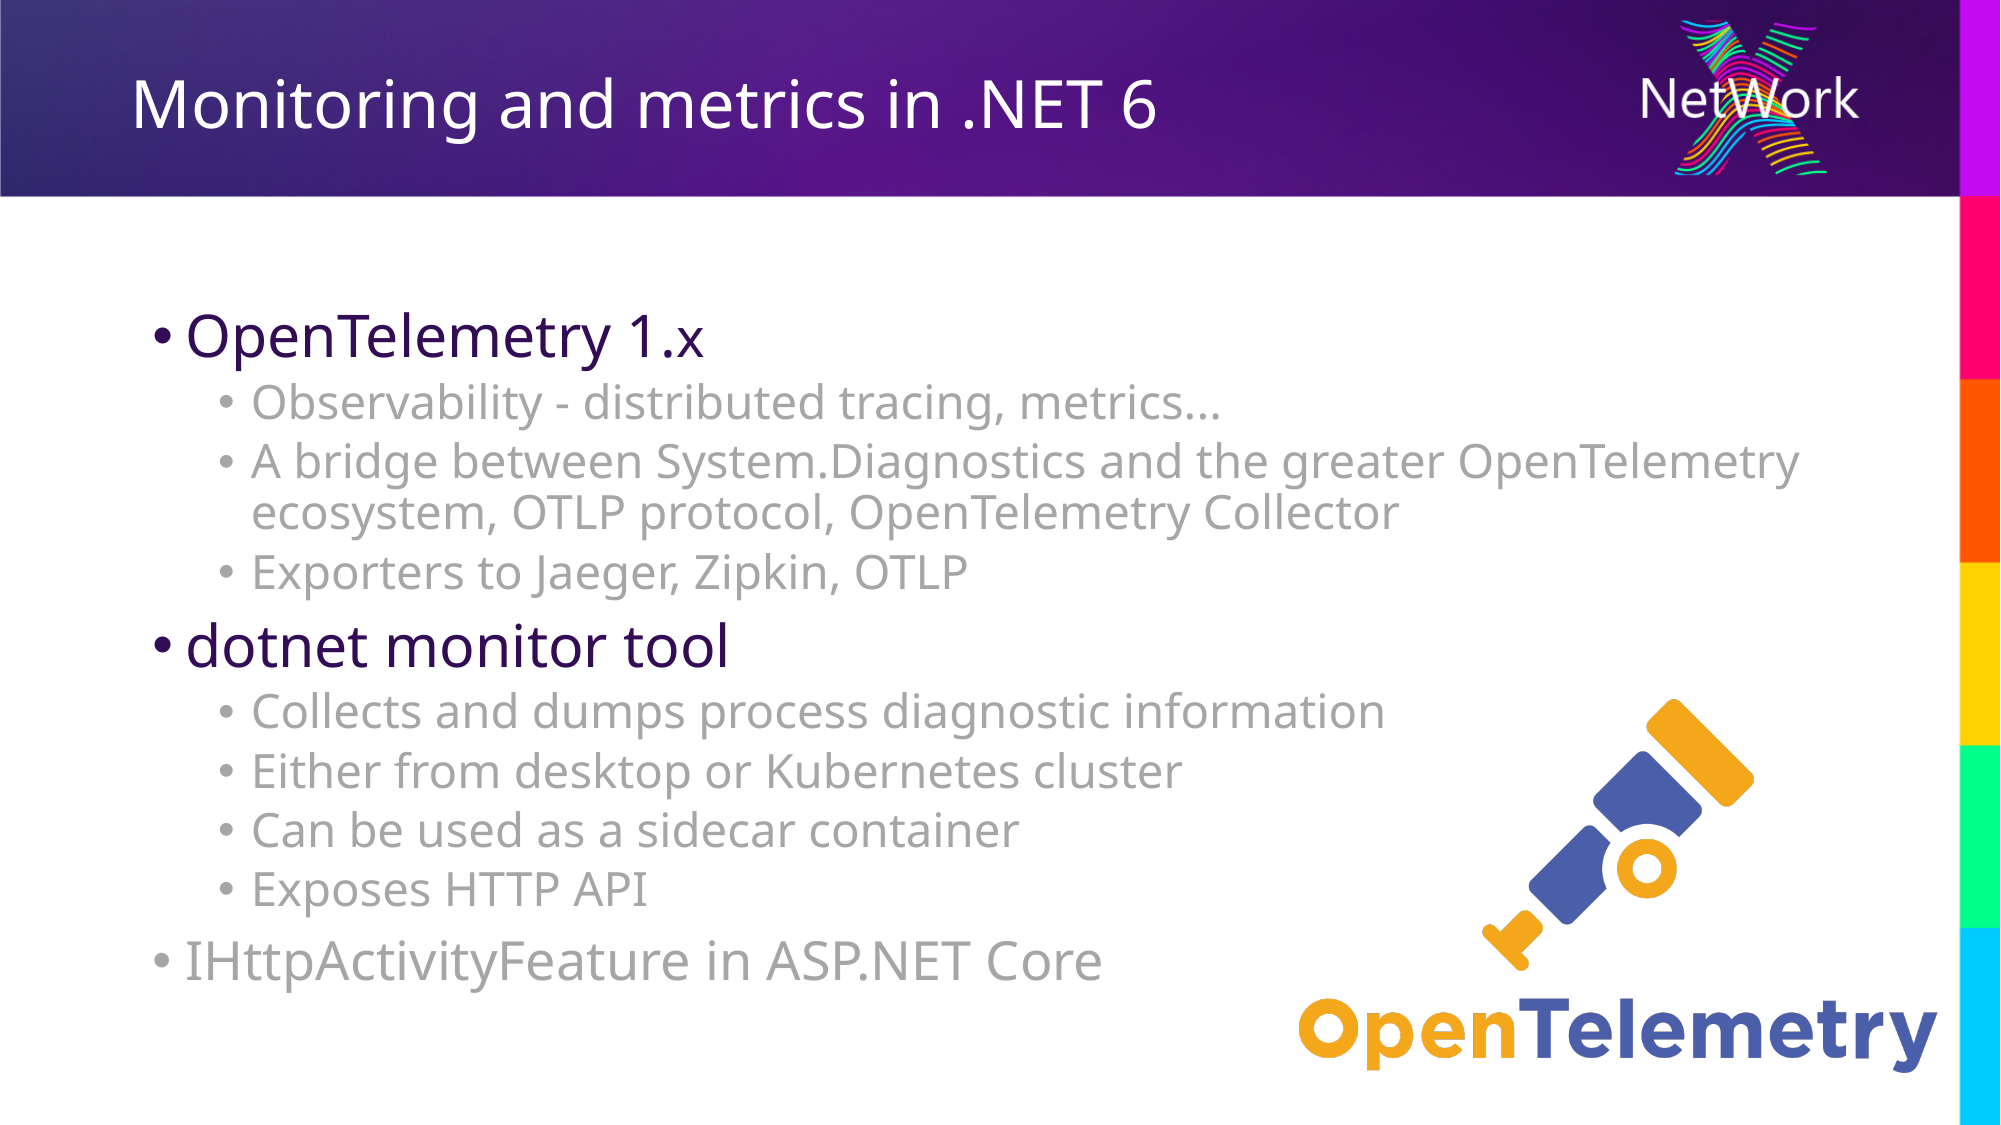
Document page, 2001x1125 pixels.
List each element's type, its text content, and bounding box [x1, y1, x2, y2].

title Monitoring and metrics in .NET 6 [115, 44, 1619, 169]
picture [0, 0, 2000, 1125]
list OpenTelemetry 1.x Observability - distributed tracing, metrics... A bridge between System.Diagnostics and the greater OpenTelemetry ecosystem, OTLP protocol, OpenTelemetry Collector Exporters to Jaeger, Zipkin, OTLP dotnet monitor tool Collects and dumps process diagnostic information Either from desktop or Kubernetes cluster Can be used as a sidecar container Exposes HTTP API IHttpActivityFeature in ASP.NET Core [137, 299, 1863, 1014]
